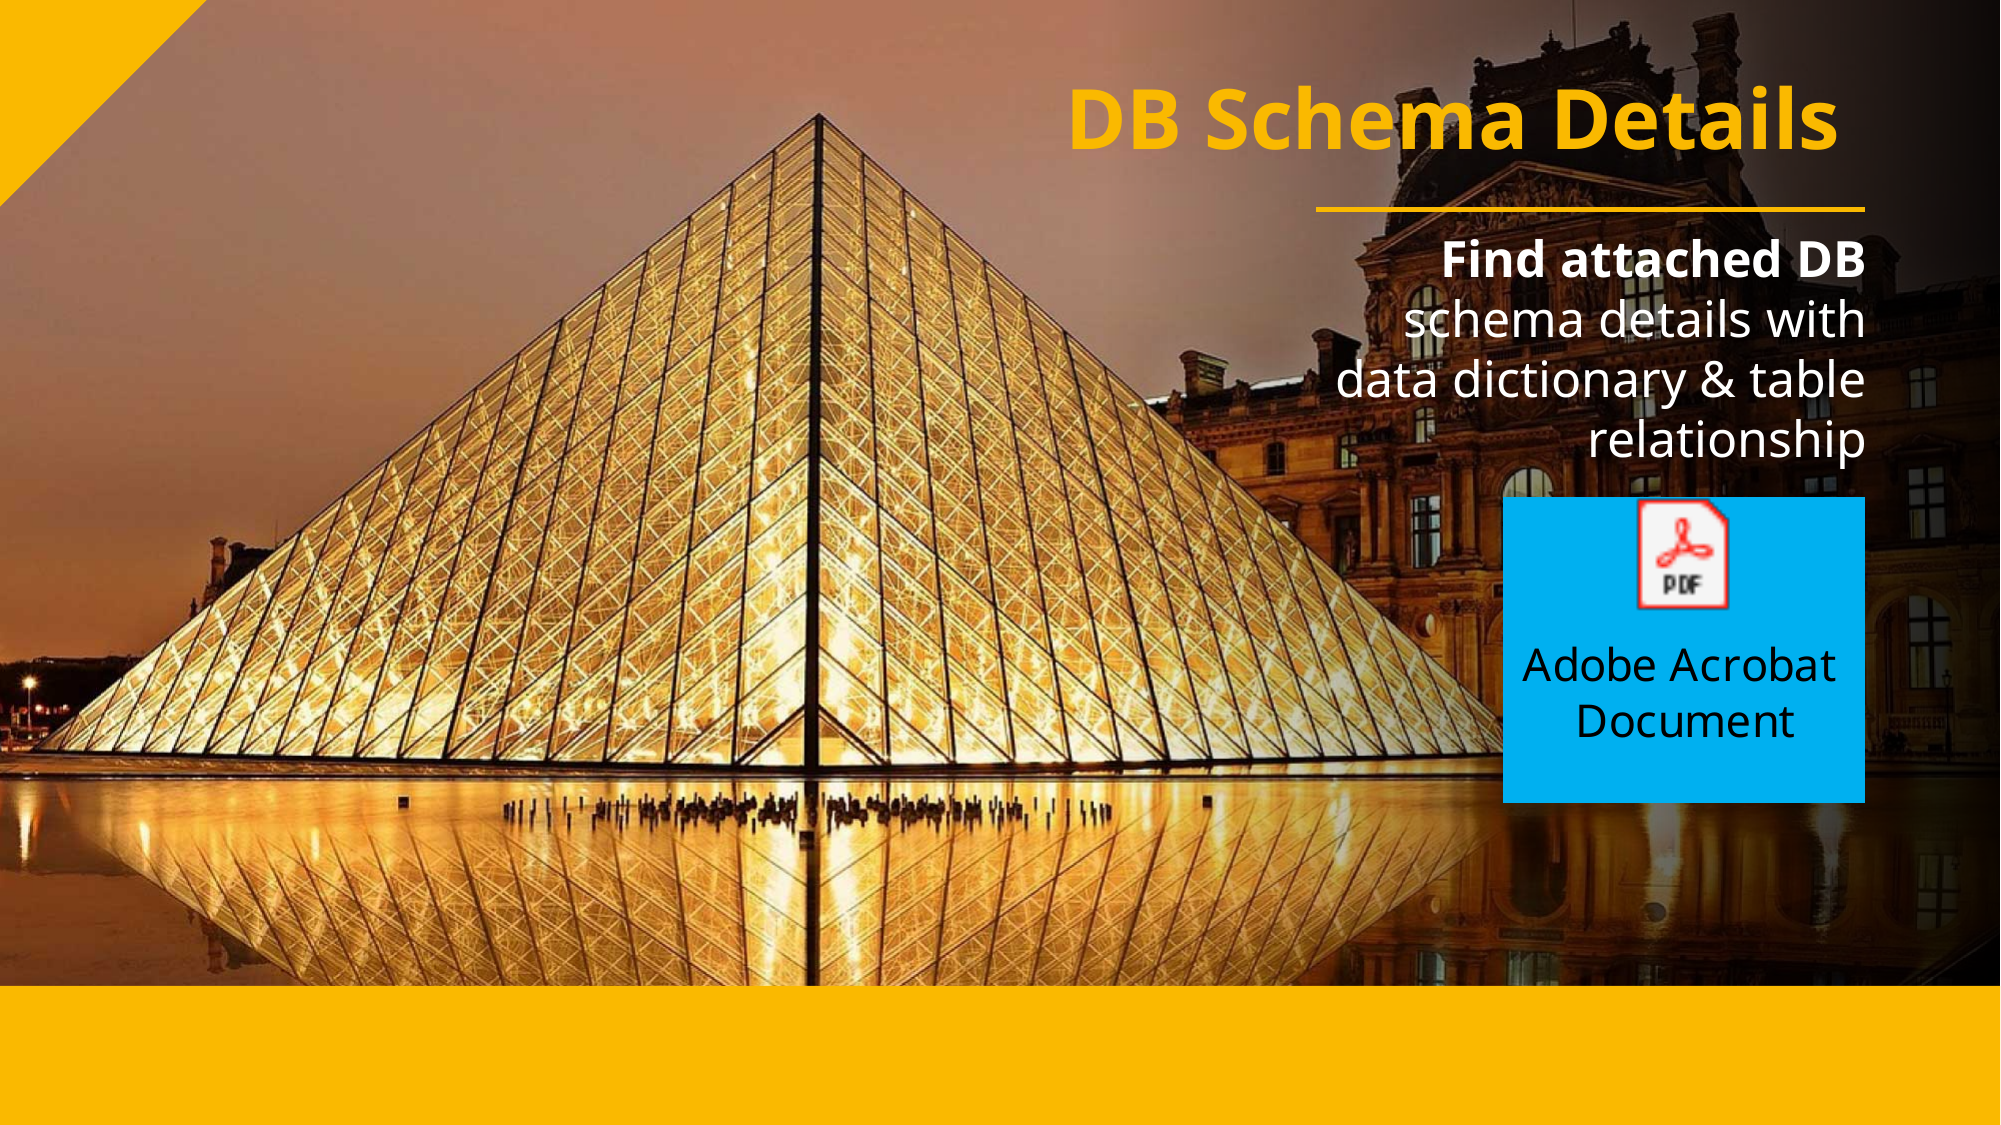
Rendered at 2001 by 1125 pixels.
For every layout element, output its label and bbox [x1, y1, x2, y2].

text_box [1503, 497, 1866, 803]
picture [0, 0, 2000, 1125]
